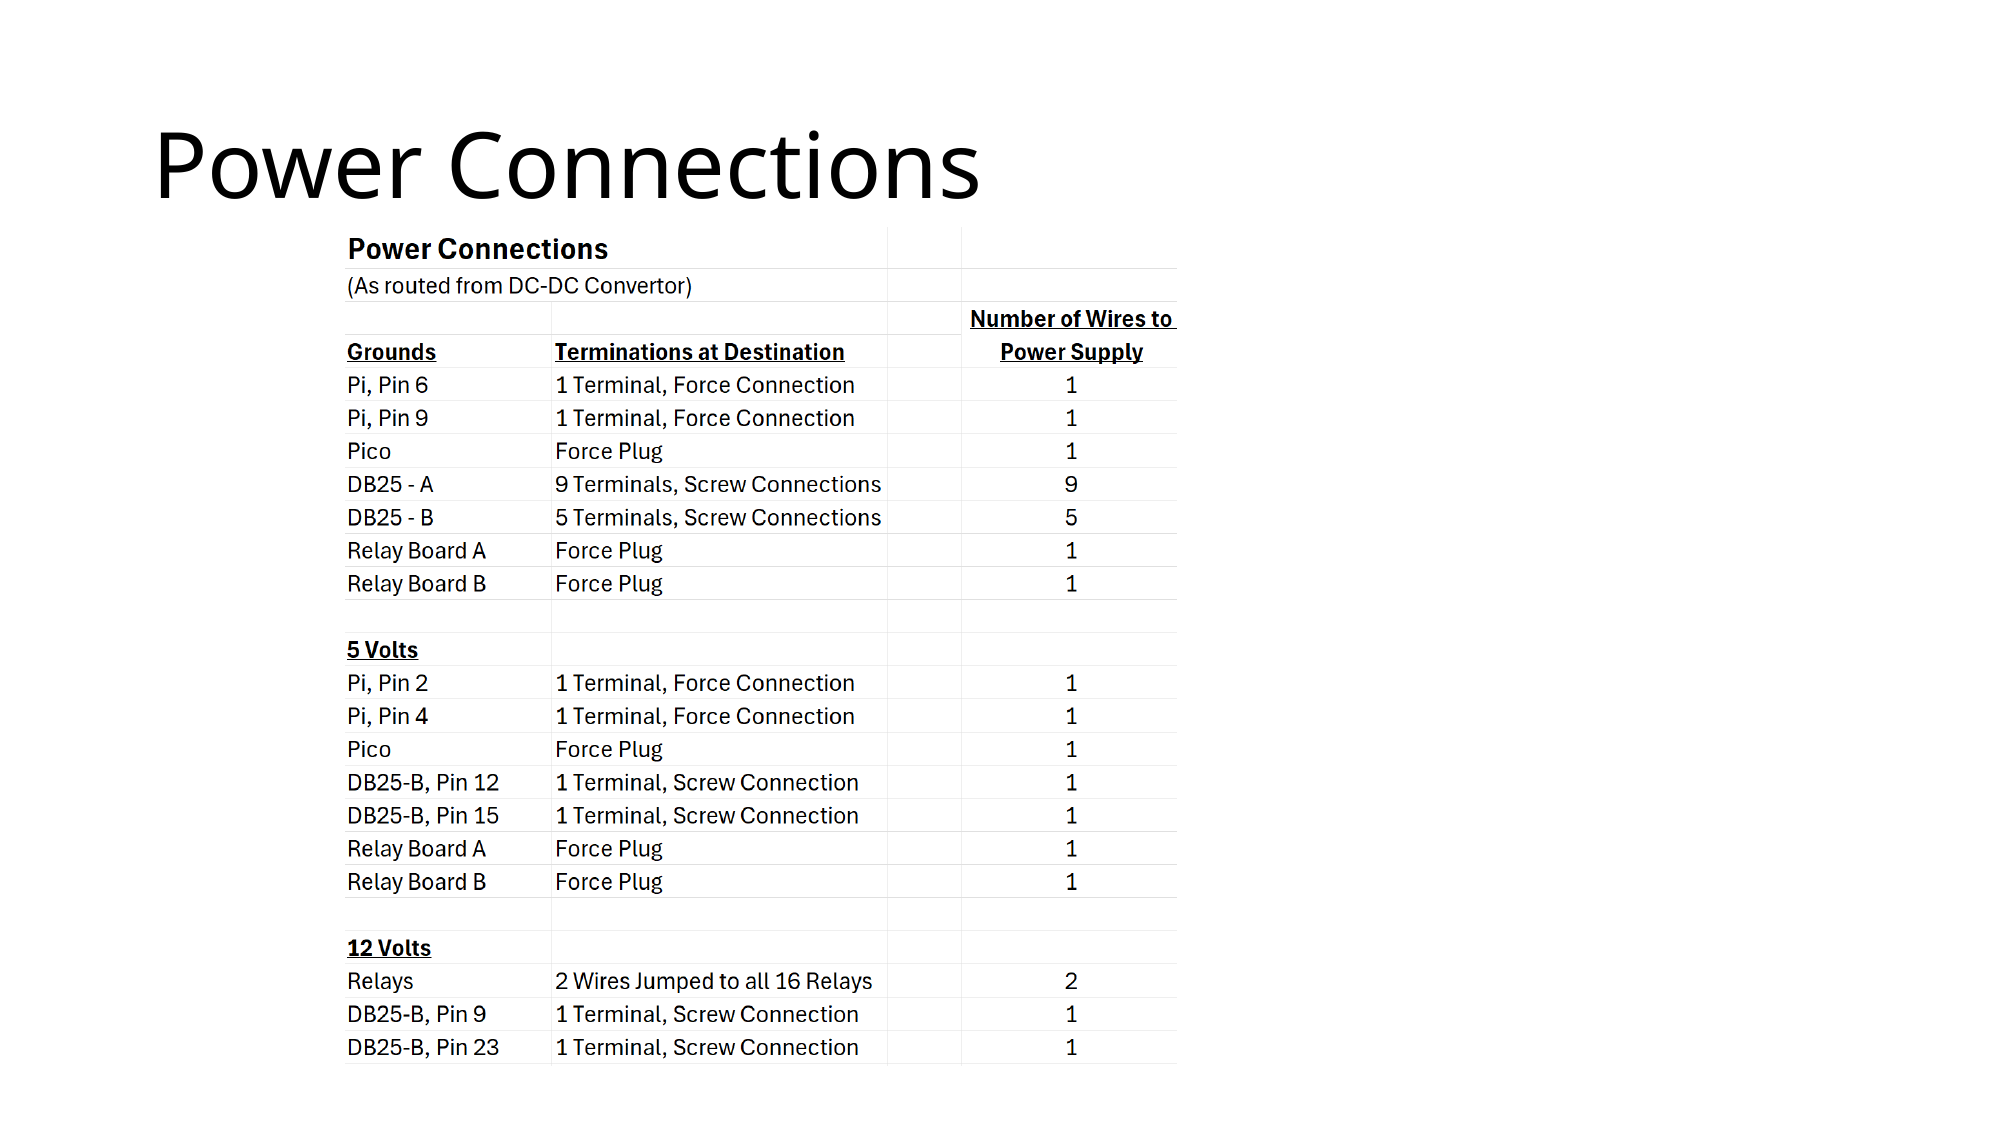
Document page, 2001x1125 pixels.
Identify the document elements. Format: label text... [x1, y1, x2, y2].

title Power Connections [137, 59, 1863, 278]
picture [345, 226, 1178, 1066]
